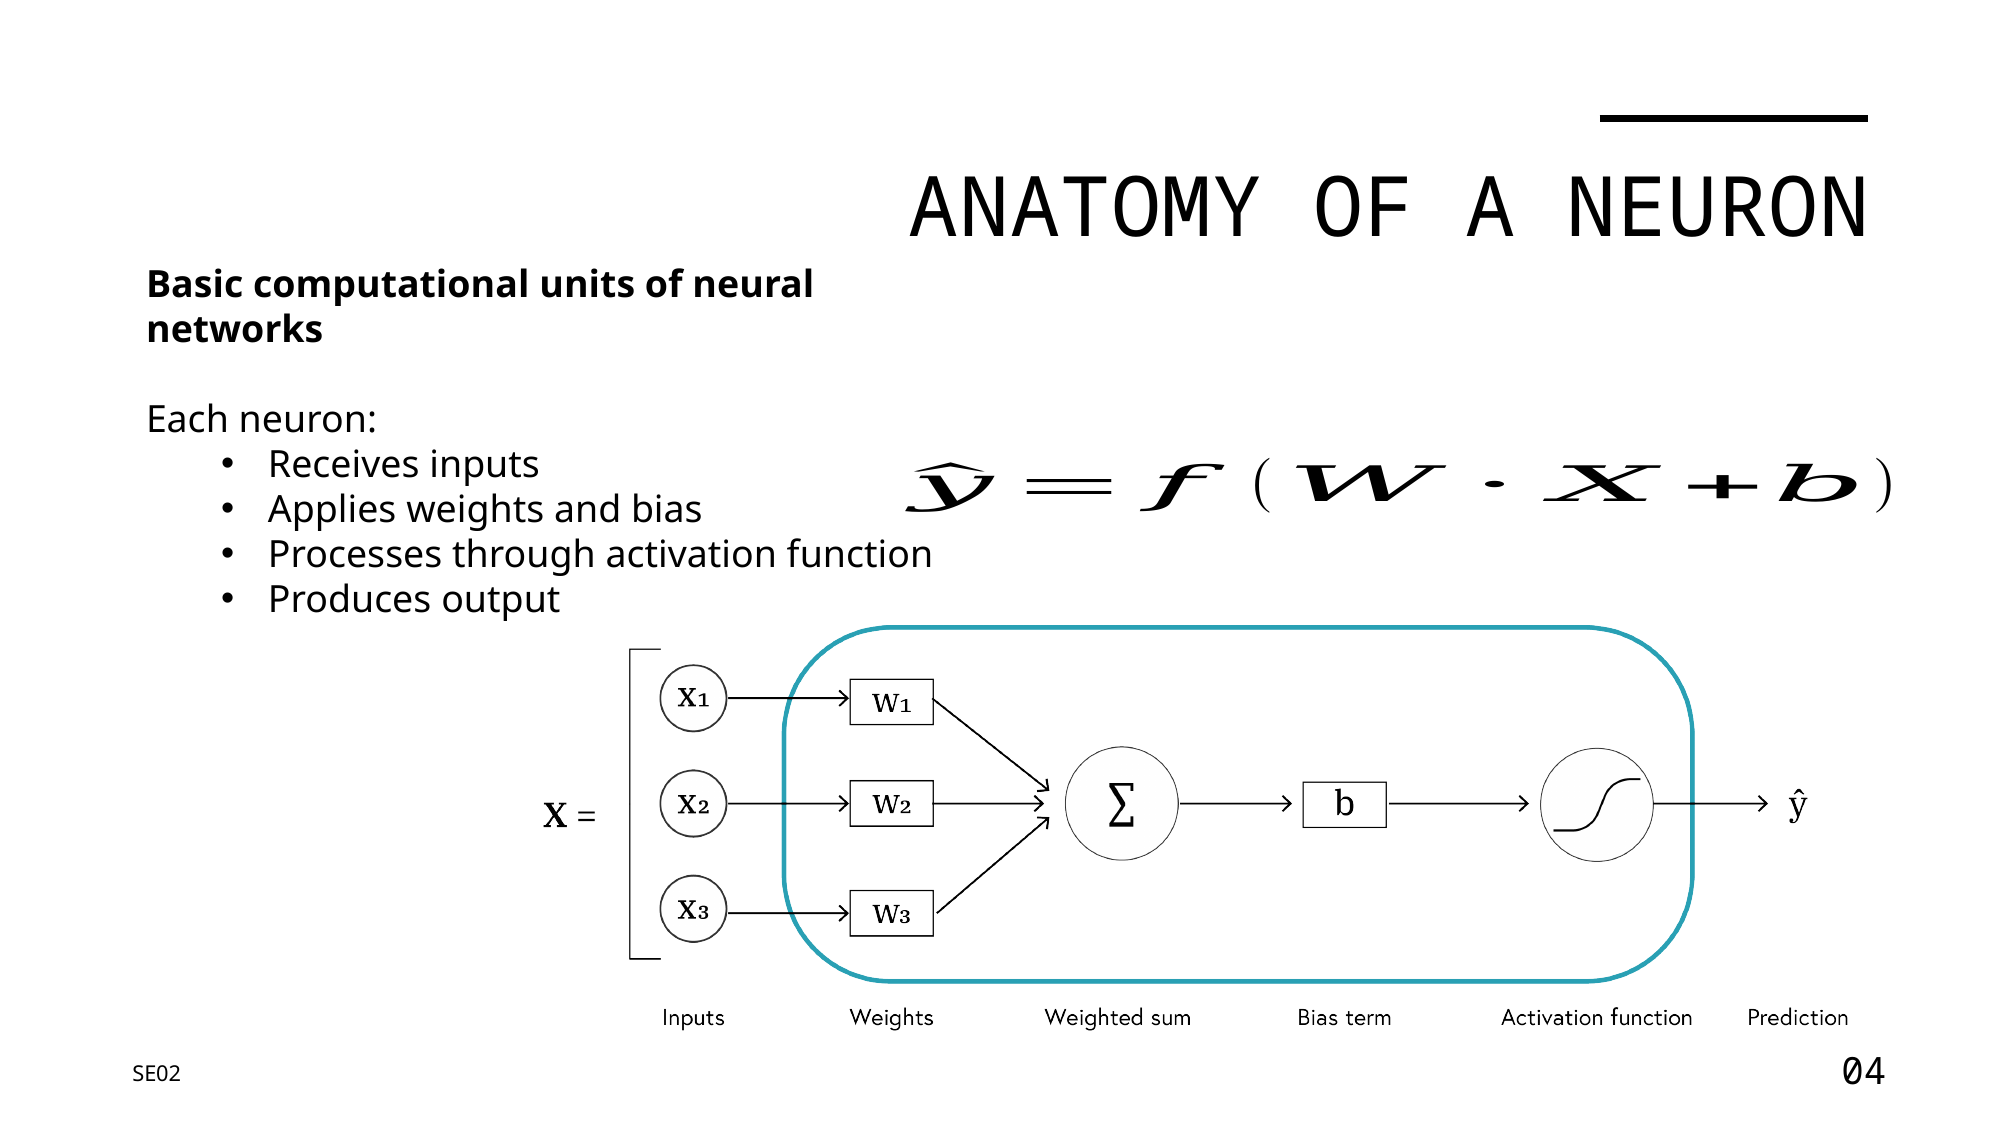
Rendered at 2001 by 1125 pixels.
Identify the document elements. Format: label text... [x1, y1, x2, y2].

title Anatomy of a Neuron [114, 145, 1886, 319]
footer SE02 [117, 1042, 862, 1103]
text_box Basic computational units of neural networks Each neuron: Receives inputs Applies weights and bias Processes through activation function Produces output [131, 252, 971, 628]
slide_number 04 [1791, 1042, 1902, 1103]
picture [542, 625, 1878, 1031]
